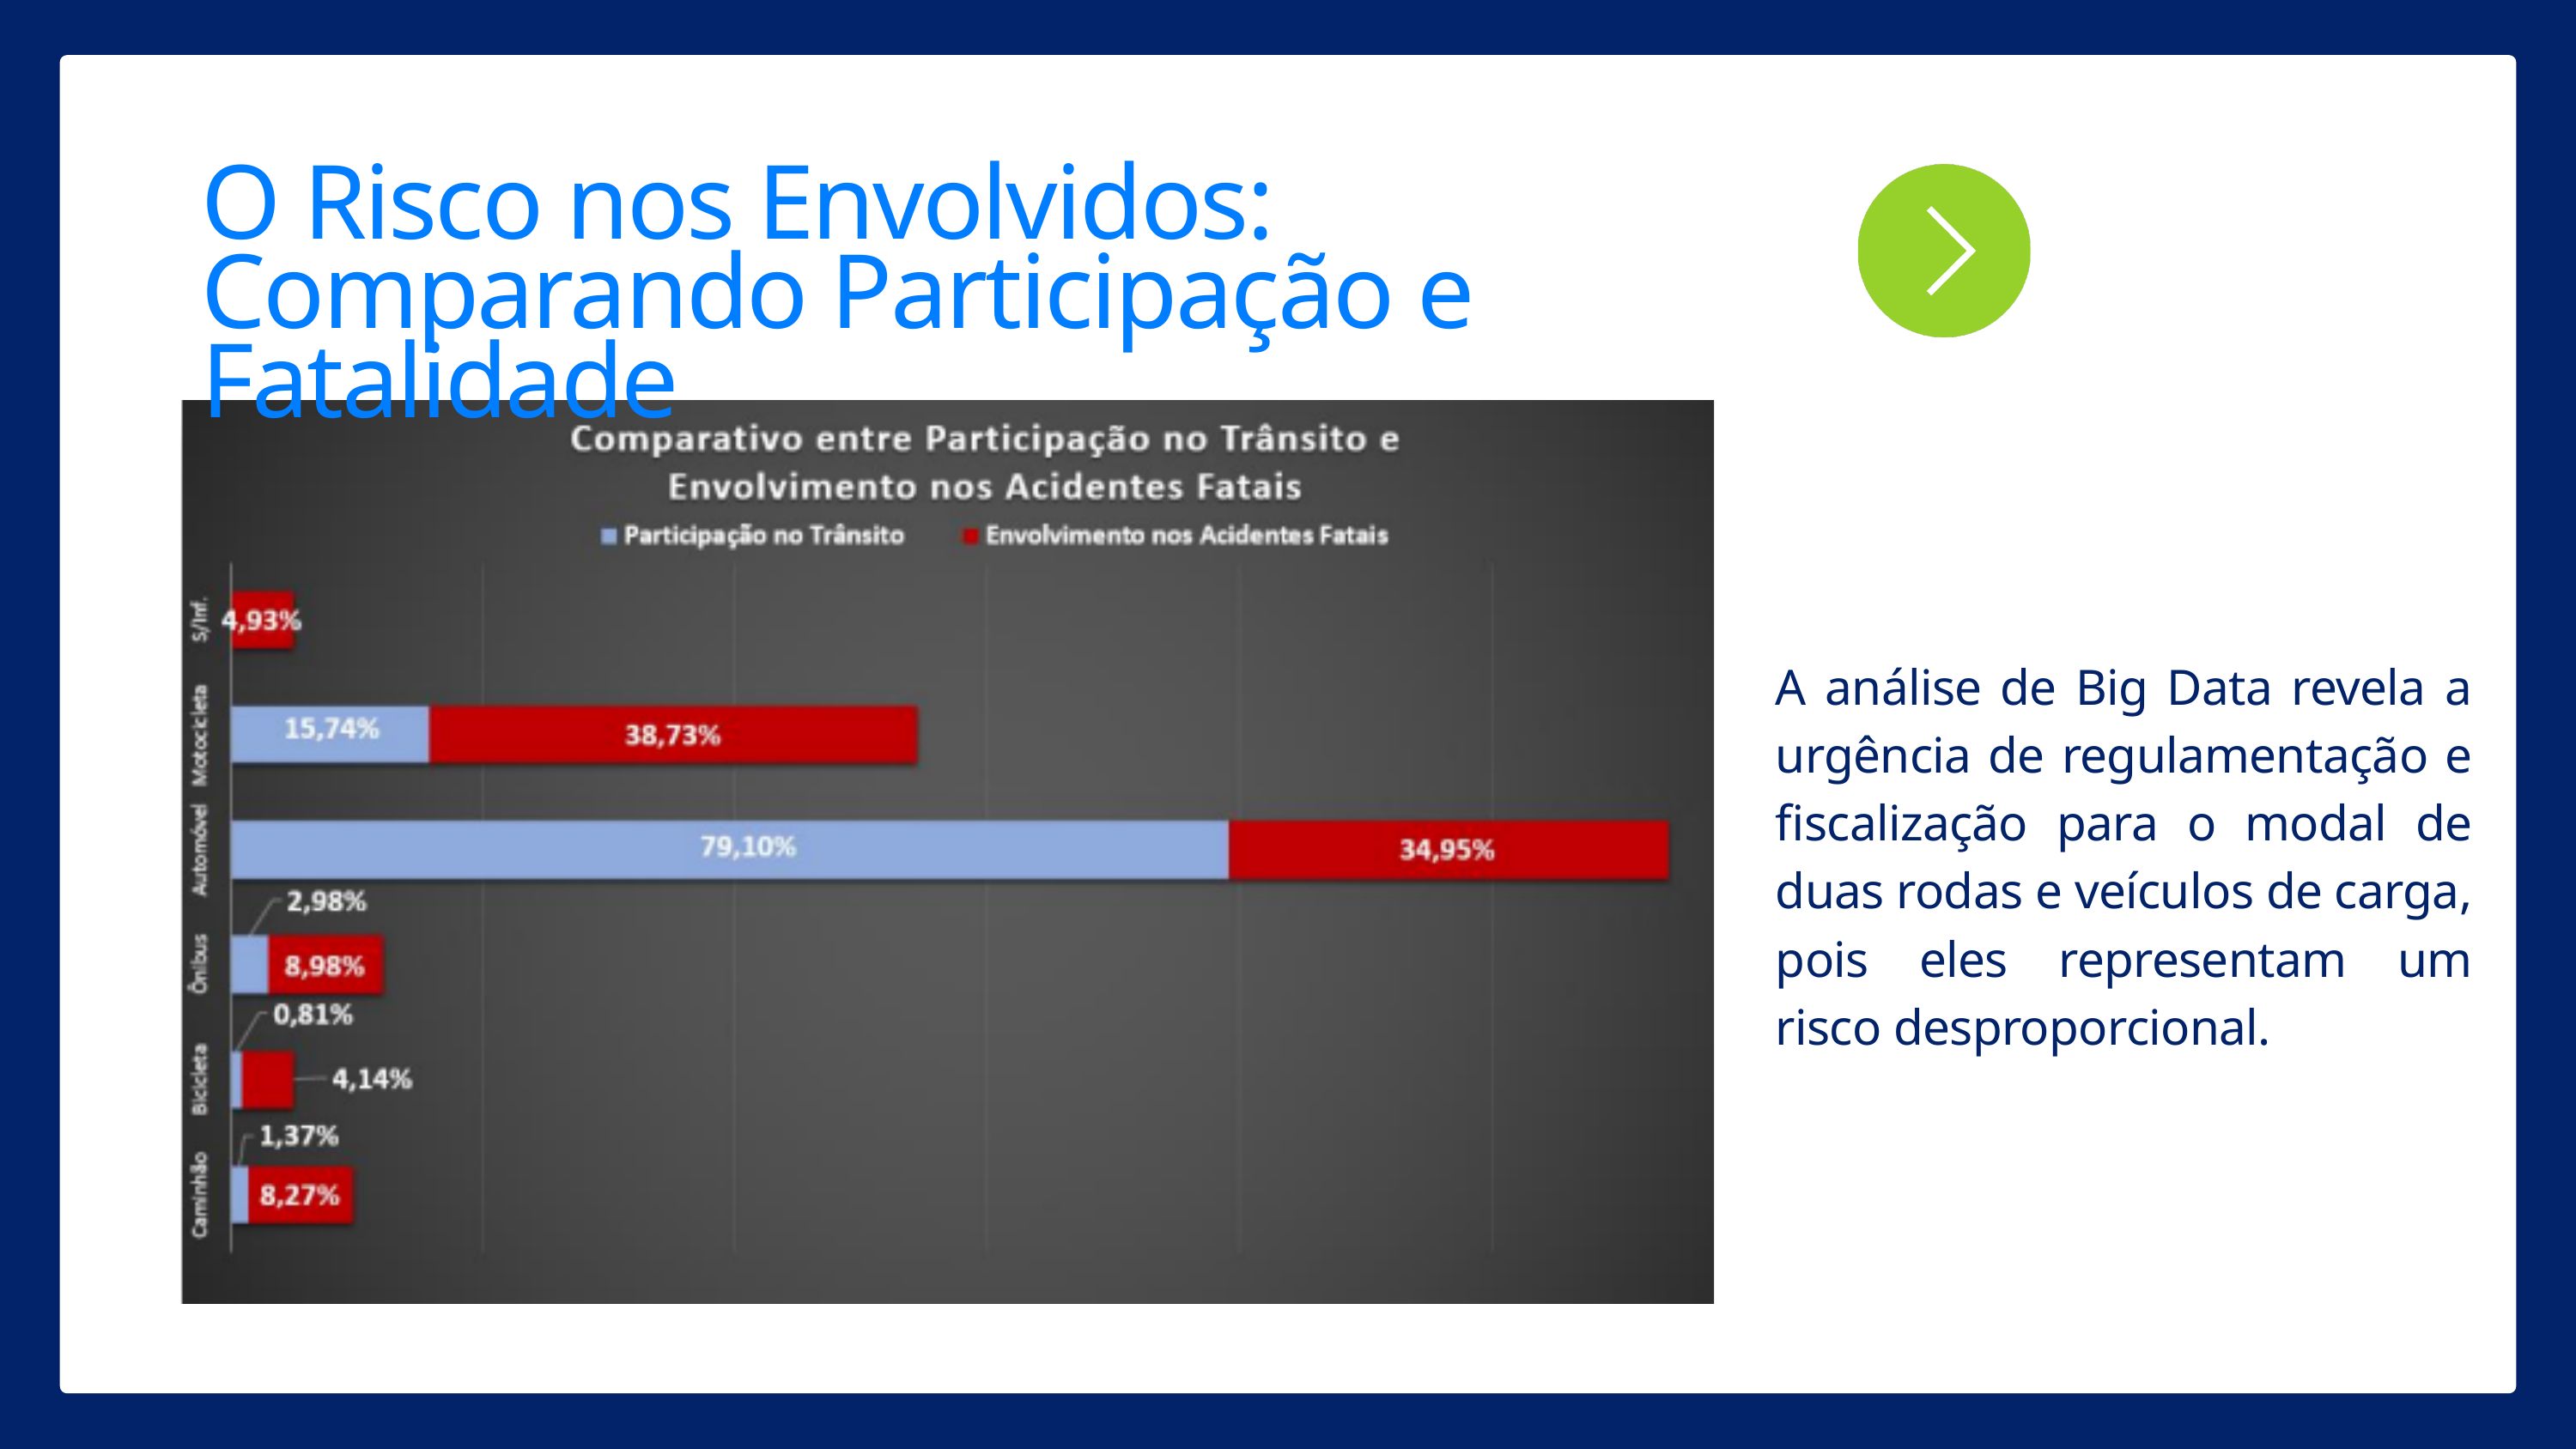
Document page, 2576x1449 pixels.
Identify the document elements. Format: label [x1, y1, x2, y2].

text_box [59, 54, 2517, 1394]
